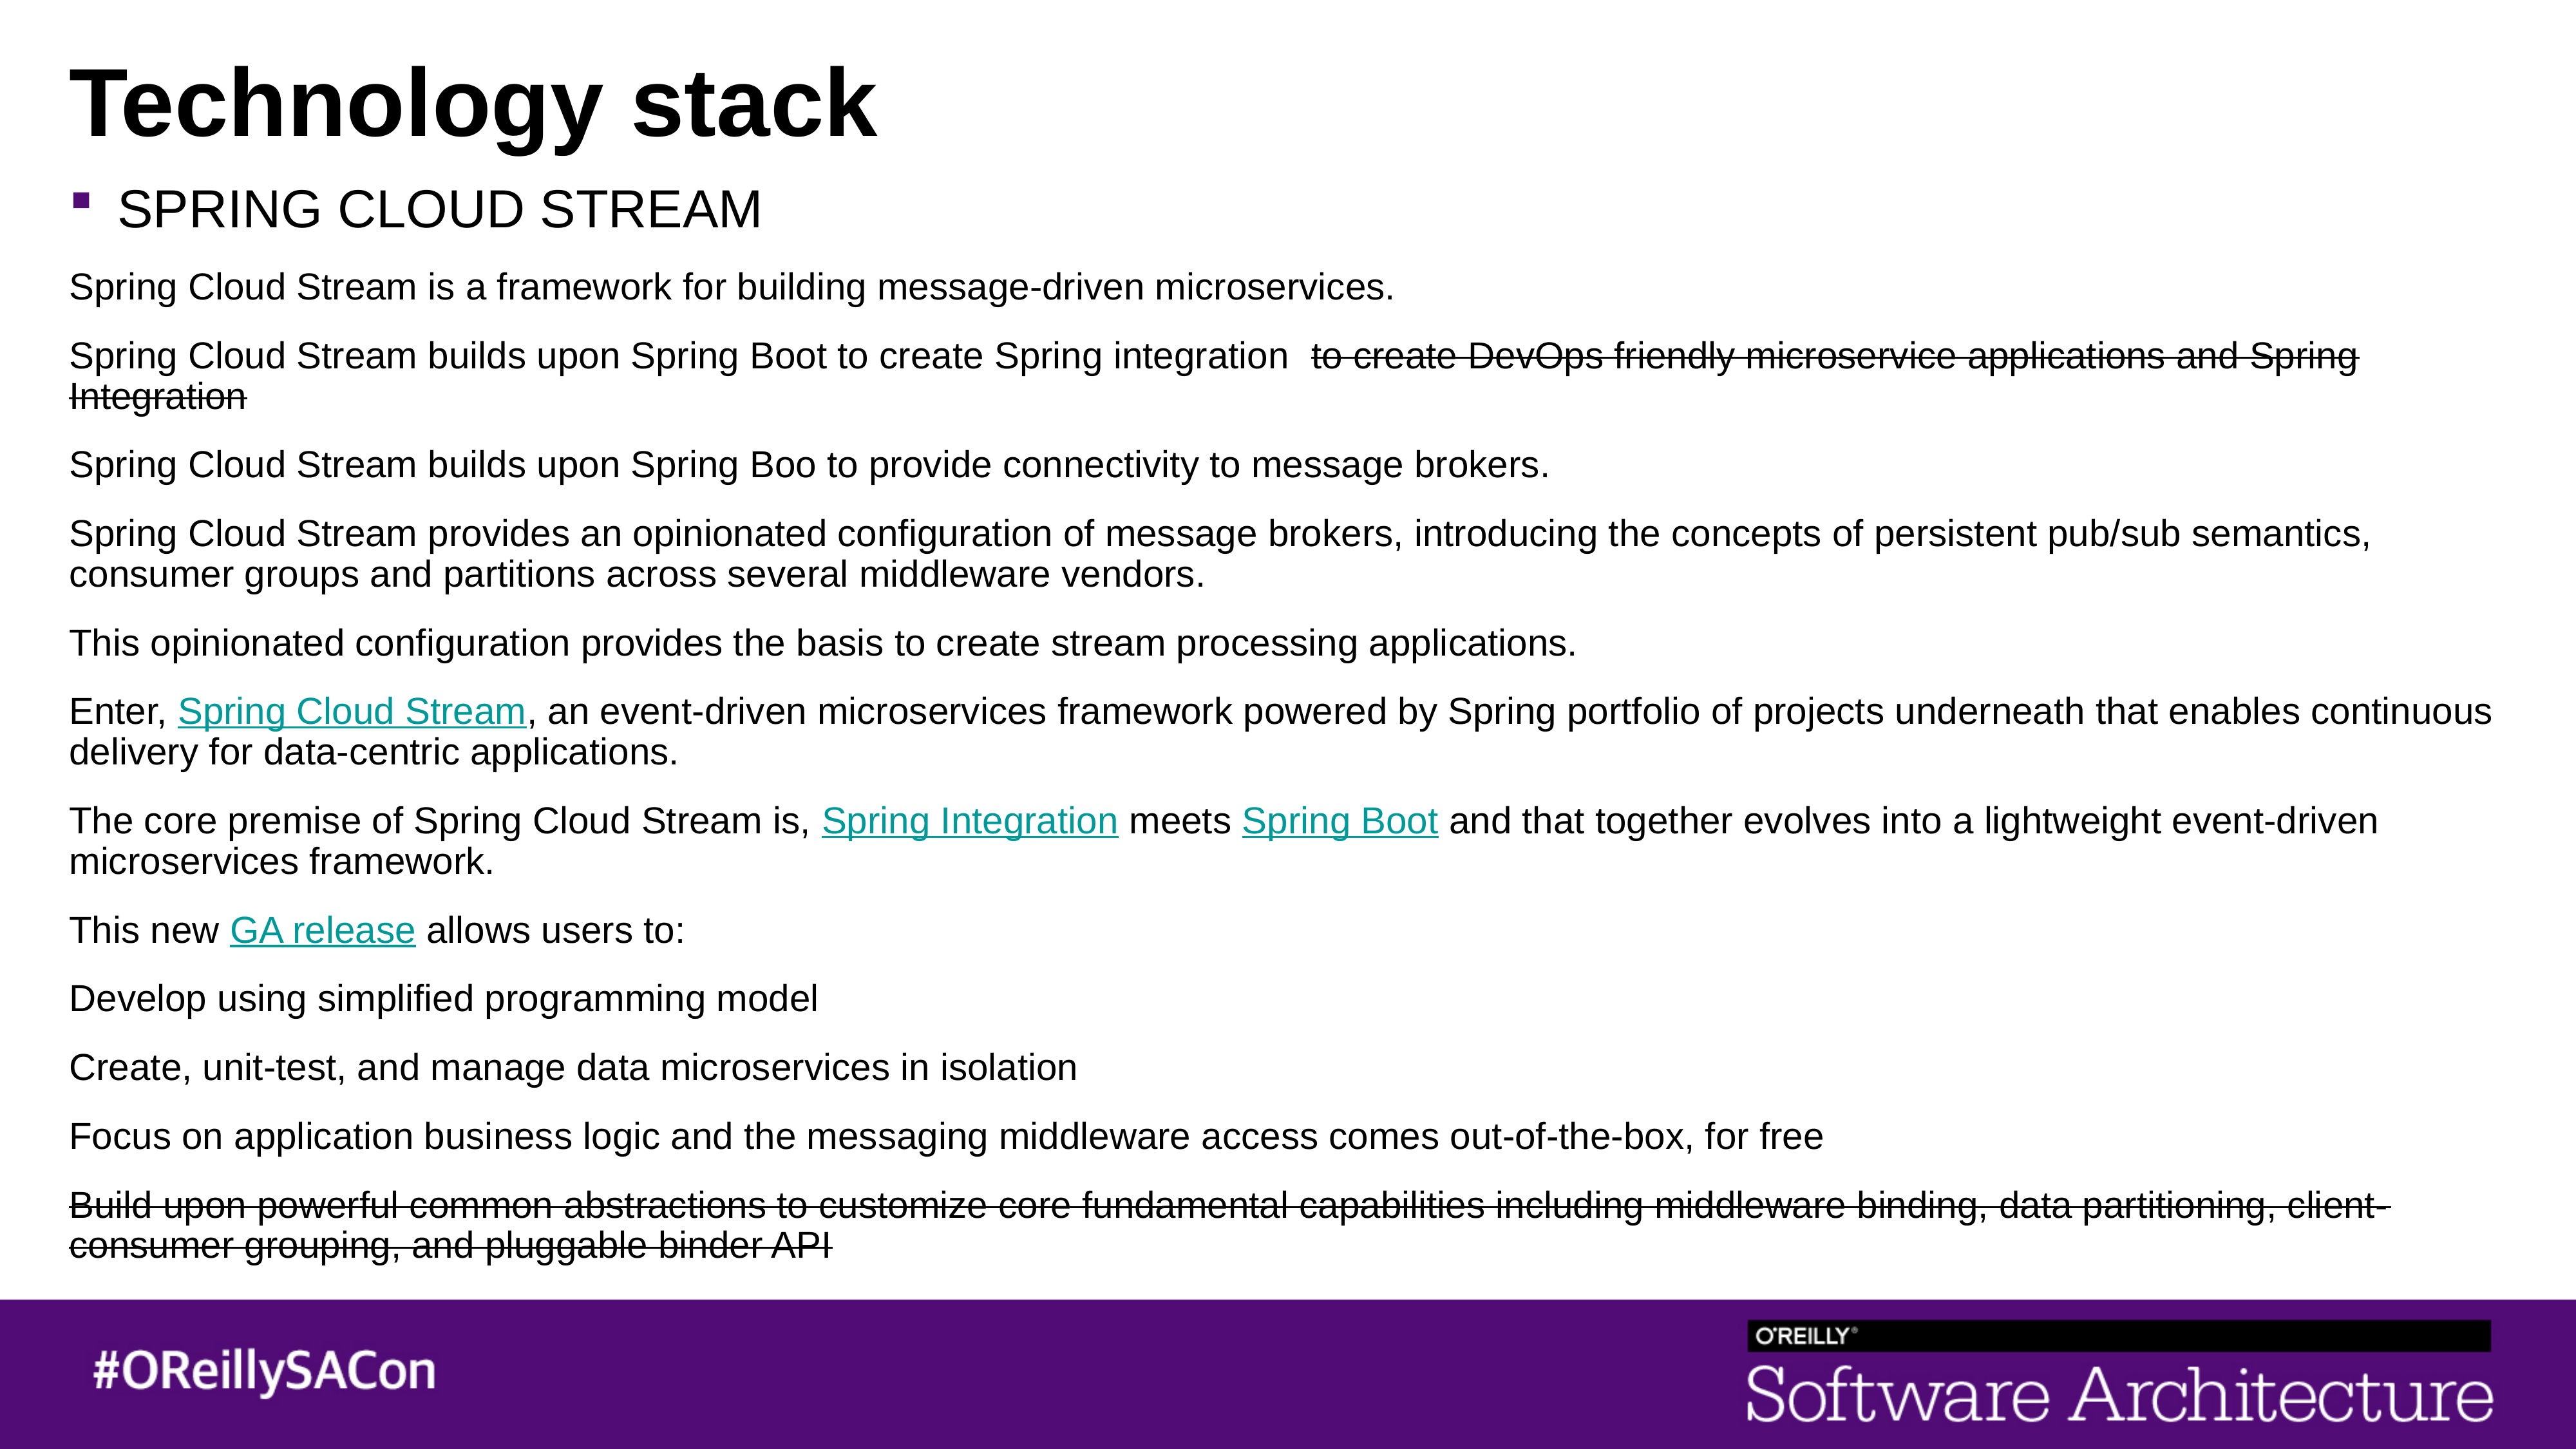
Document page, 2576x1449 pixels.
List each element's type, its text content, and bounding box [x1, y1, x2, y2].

title Technology stack [65, 25, 2510, 169]
list SPRING CLOUD STREAM Spring Cloud Stream is a framework for building message-driven microservices. Spring Cloud Stream builds upon Spring Boot to create Spring integration to create DevOps friendly microservice applications and Spring Integration Spring Cloud Stream builds upon Spring Boo to provide connectivity to message brokers. Spring Cloud Stream provides an opinionated configuration of message brokers, introducing the concepts of persistent pub/sub semantics, consumer groups and partitions across several middleware vendors. This opinionated configuration provides the basis to create stream processing applications. Enter, Spring Cloud Stream, an event-driven microservices framework powered by Spring portfolio of projects underneath that enables continuous delivery for data-centric applications. The core premise of Spring Cloud Stream is, Spring Integration meets Spring Boot and that together evolves into a lightweight event-driven microservices framework. This new GA release allows users to: Develop using simplified programming model Create, unit-test, and manage data microservices in isolation Focus on application business logic and the messaging middleware access comes out-of-the-box, for free Build upon powerful common abstractions to customize core fundamental capabilities including middleware binding, data partitioning, client-consumer grouping, and pluggable binder API [65, 177, 2510, 1304]
picture [0, 0, 2576, 1449]
